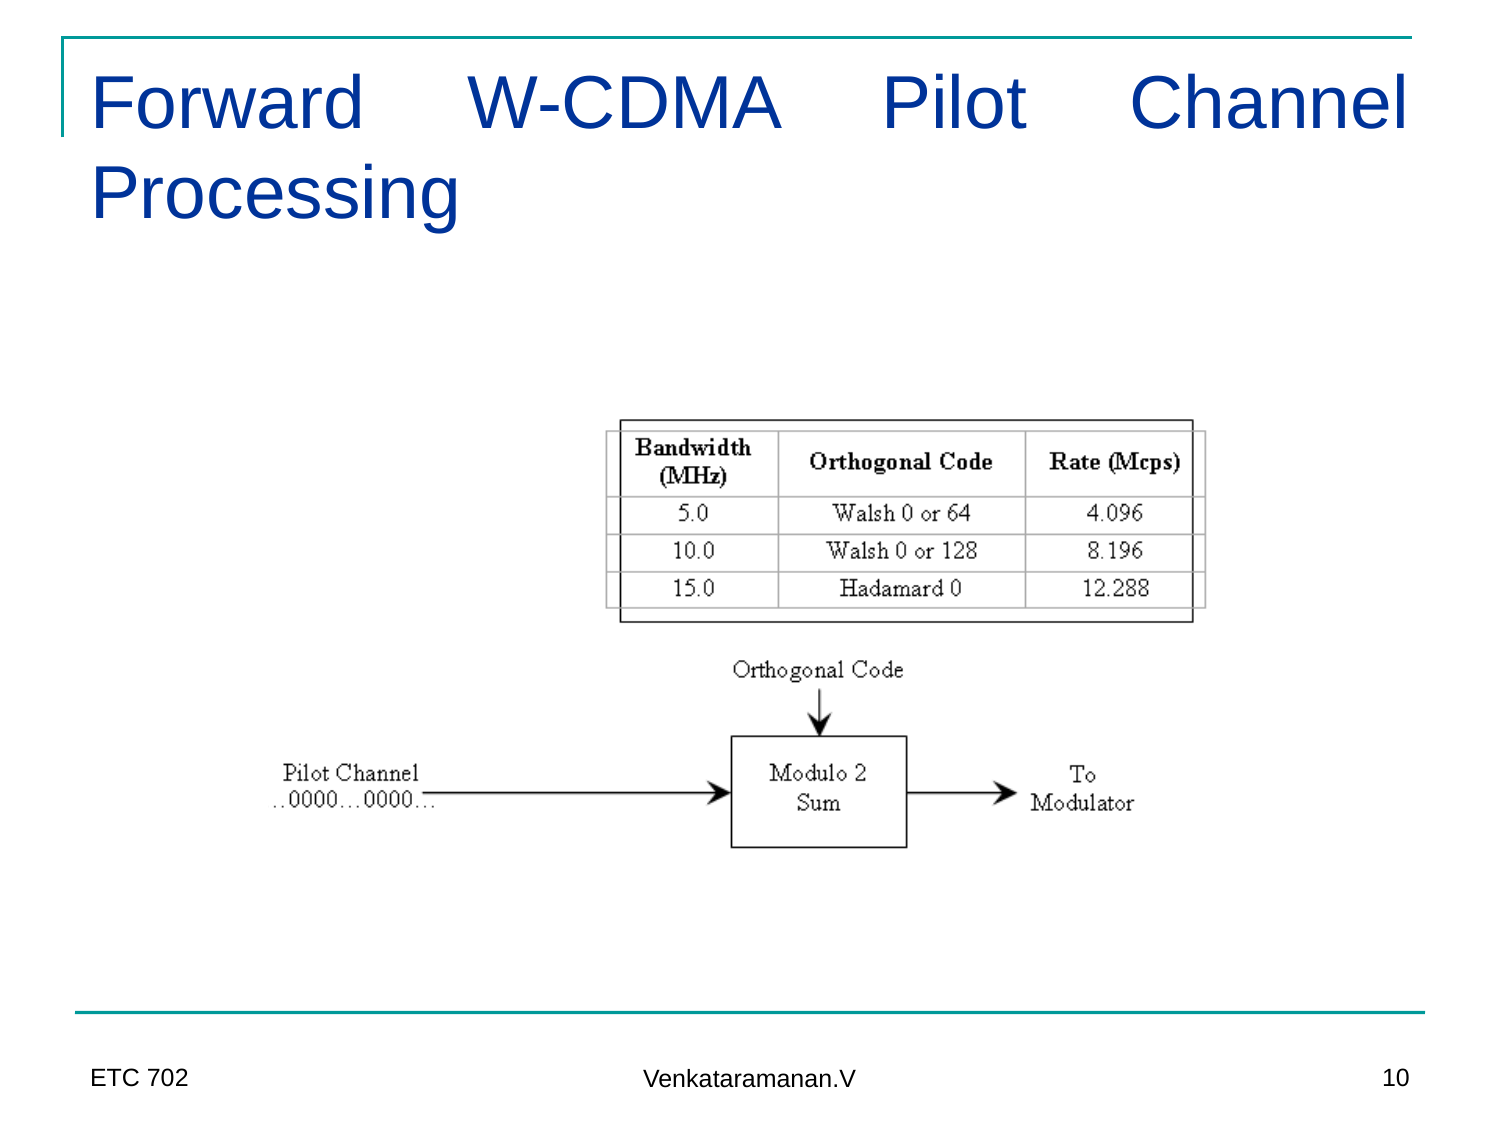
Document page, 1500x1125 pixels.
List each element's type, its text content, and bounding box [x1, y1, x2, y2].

slide_number 10 [1074, 1024, 1425, 1100]
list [268, 396, 1232, 872]
slide_number ETC 702 [75, 1024, 425, 1100]
title Forward W-CDMA Pilot Channel Processing [75, 45, 1425, 233]
footer Venkataramanan.V [512, 1025, 988, 1100]
